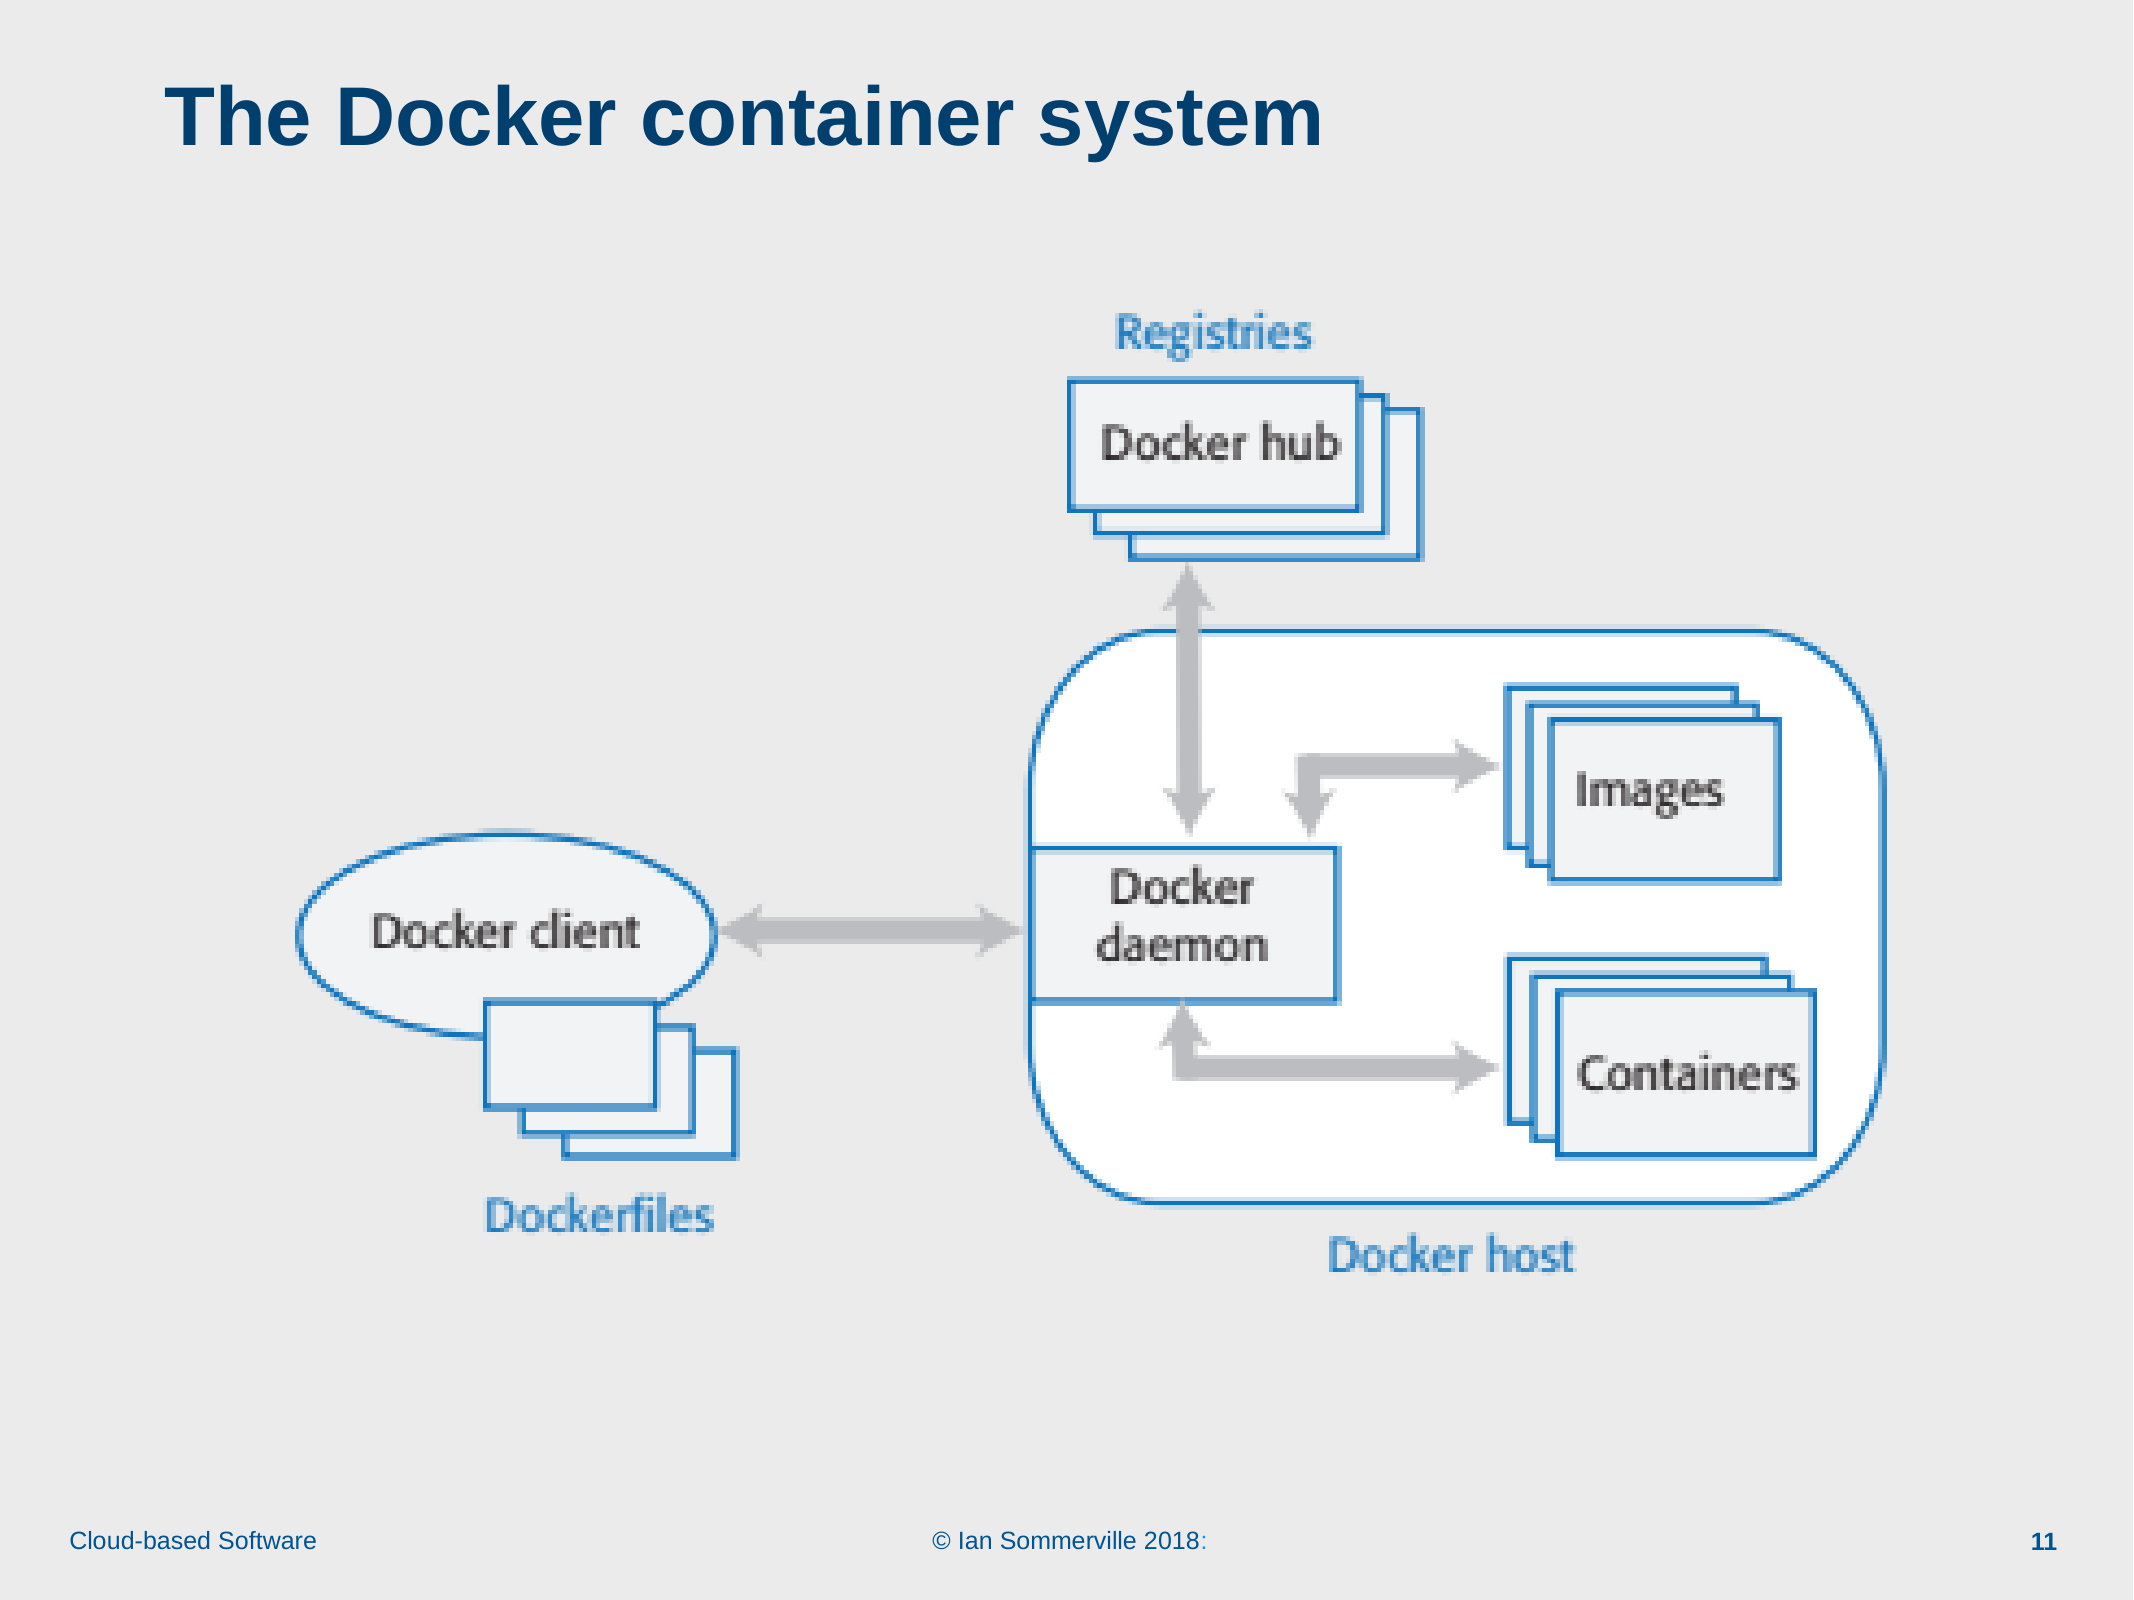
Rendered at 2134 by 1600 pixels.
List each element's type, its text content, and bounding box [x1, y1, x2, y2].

slide_number 11 [2019, 1516, 2067, 1563]
picture [117, 262, 2134, 1427]
title The Docker container system [155, 55, 1978, 169]
